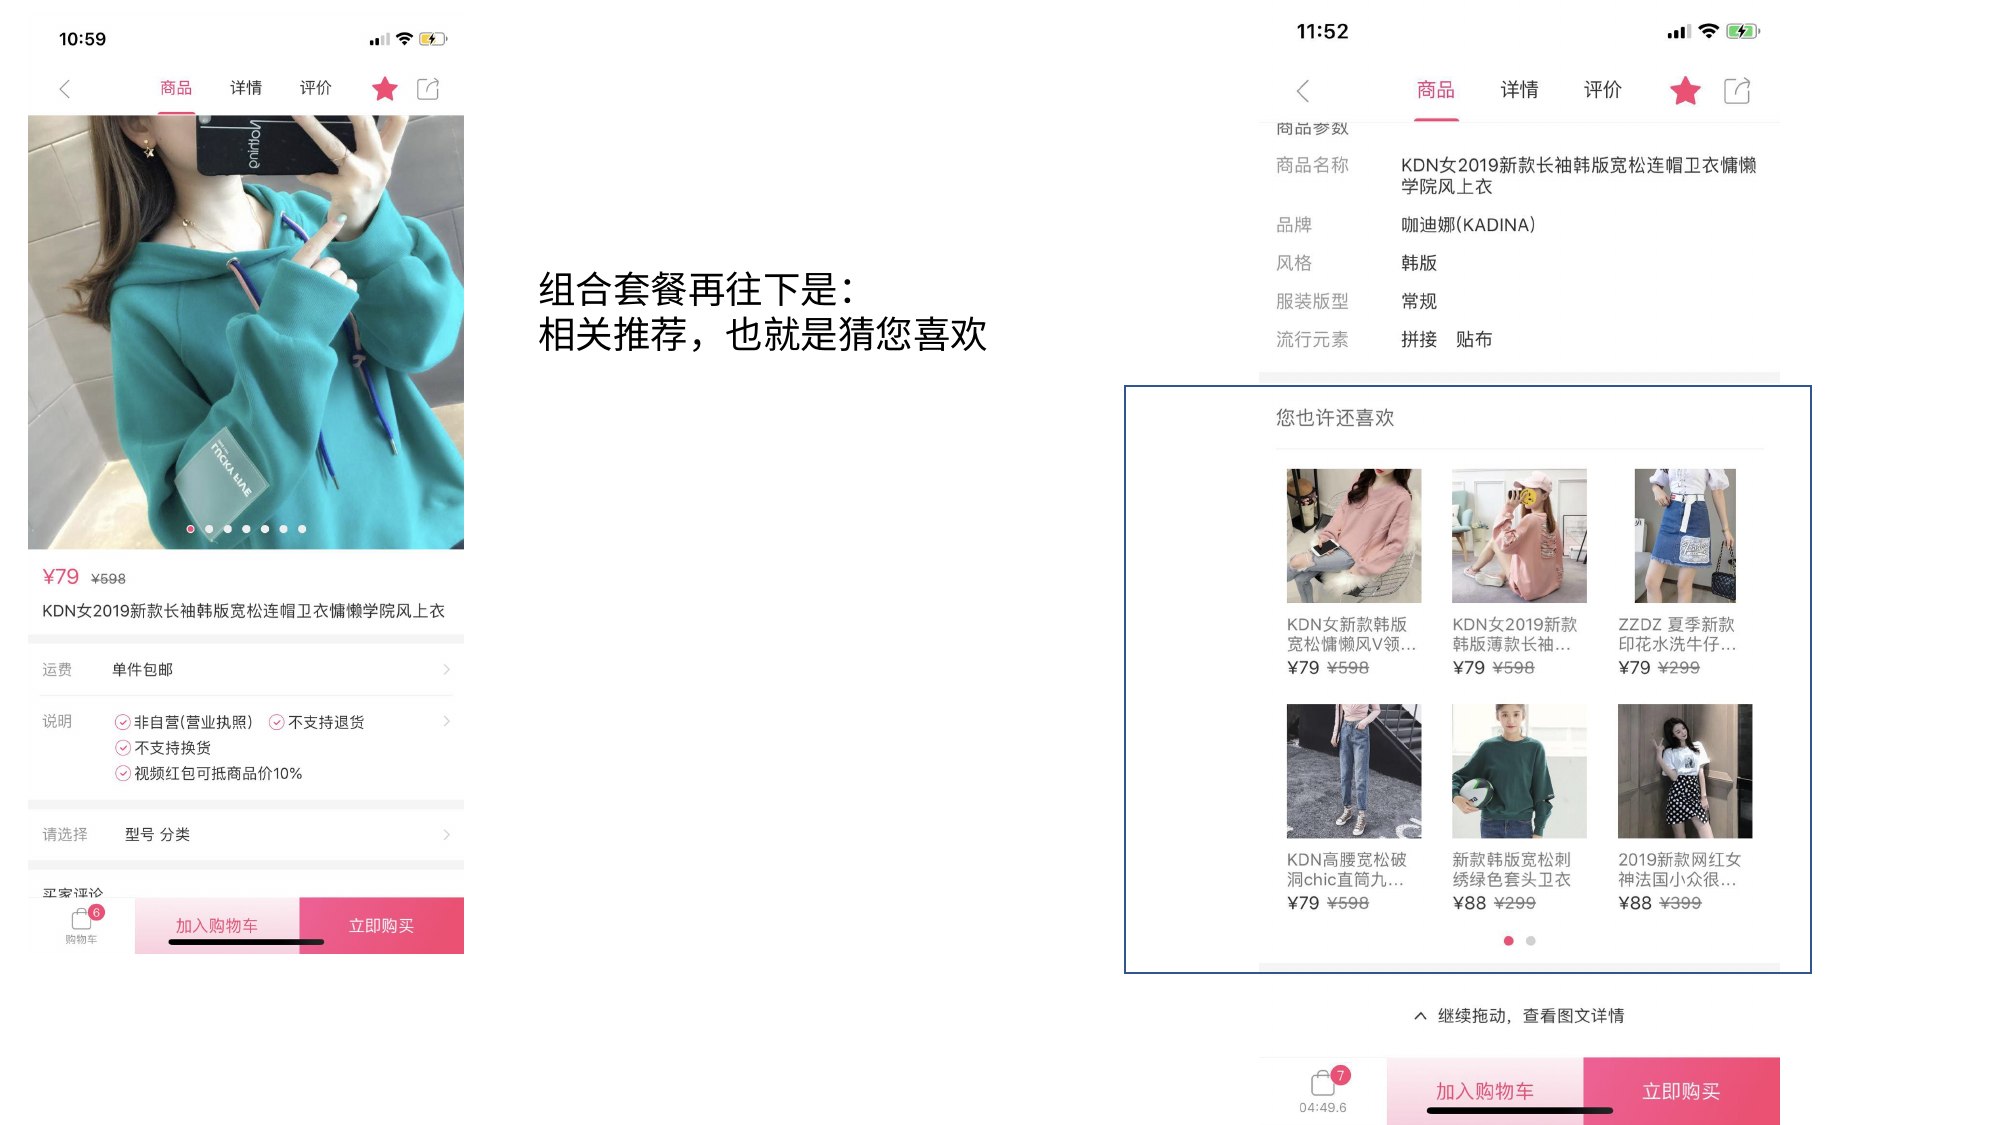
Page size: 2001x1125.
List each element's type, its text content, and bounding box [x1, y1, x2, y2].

text_box 组合套餐再往下是： 相关推荐，也就是猜您喜欢 [523, 258, 1004, 364]
picture [28, 12, 464, 954]
picture [1259, 0, 1780, 1125]
text_box [1124, 385, 1259, 974]
text_box [1780, 385, 1812, 974]
